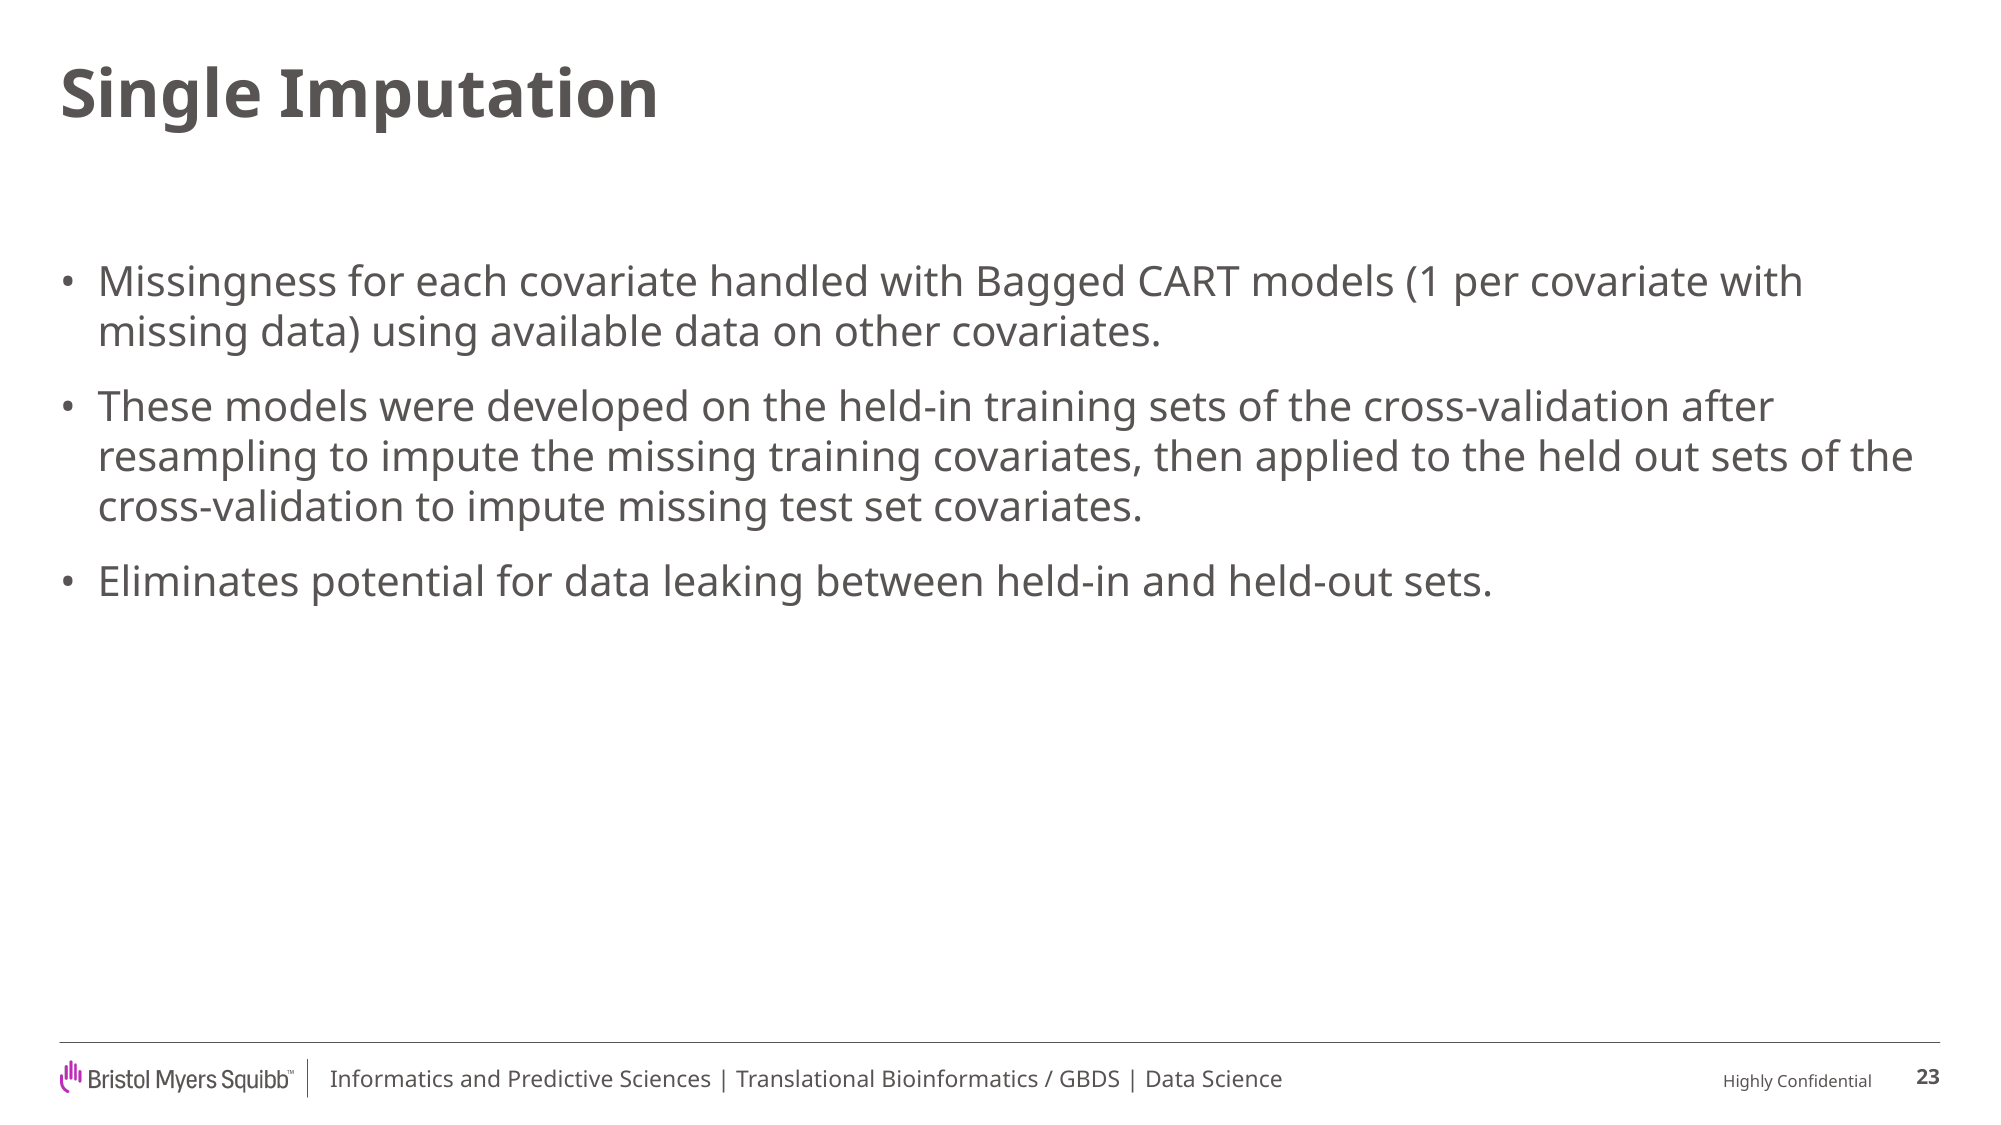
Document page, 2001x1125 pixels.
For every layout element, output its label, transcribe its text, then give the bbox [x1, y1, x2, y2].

title Single Imputation [60, 60, 1940, 210]
list Missingness for each covariate handled with Bagged CART models (1 per covariate with missing data) using available data on other covariates. These models were developed on the held-in training sets of the cross-validation after resampling to impute the missing training covariates, then applied to the held out sets of the cross-validation to impute missing test set covariates. Eliminates potential for data leaking between held-in and held-out sets. [60, 254, 1940, 1005]
slide_number 23 [1887, 1054, 1940, 1093]
